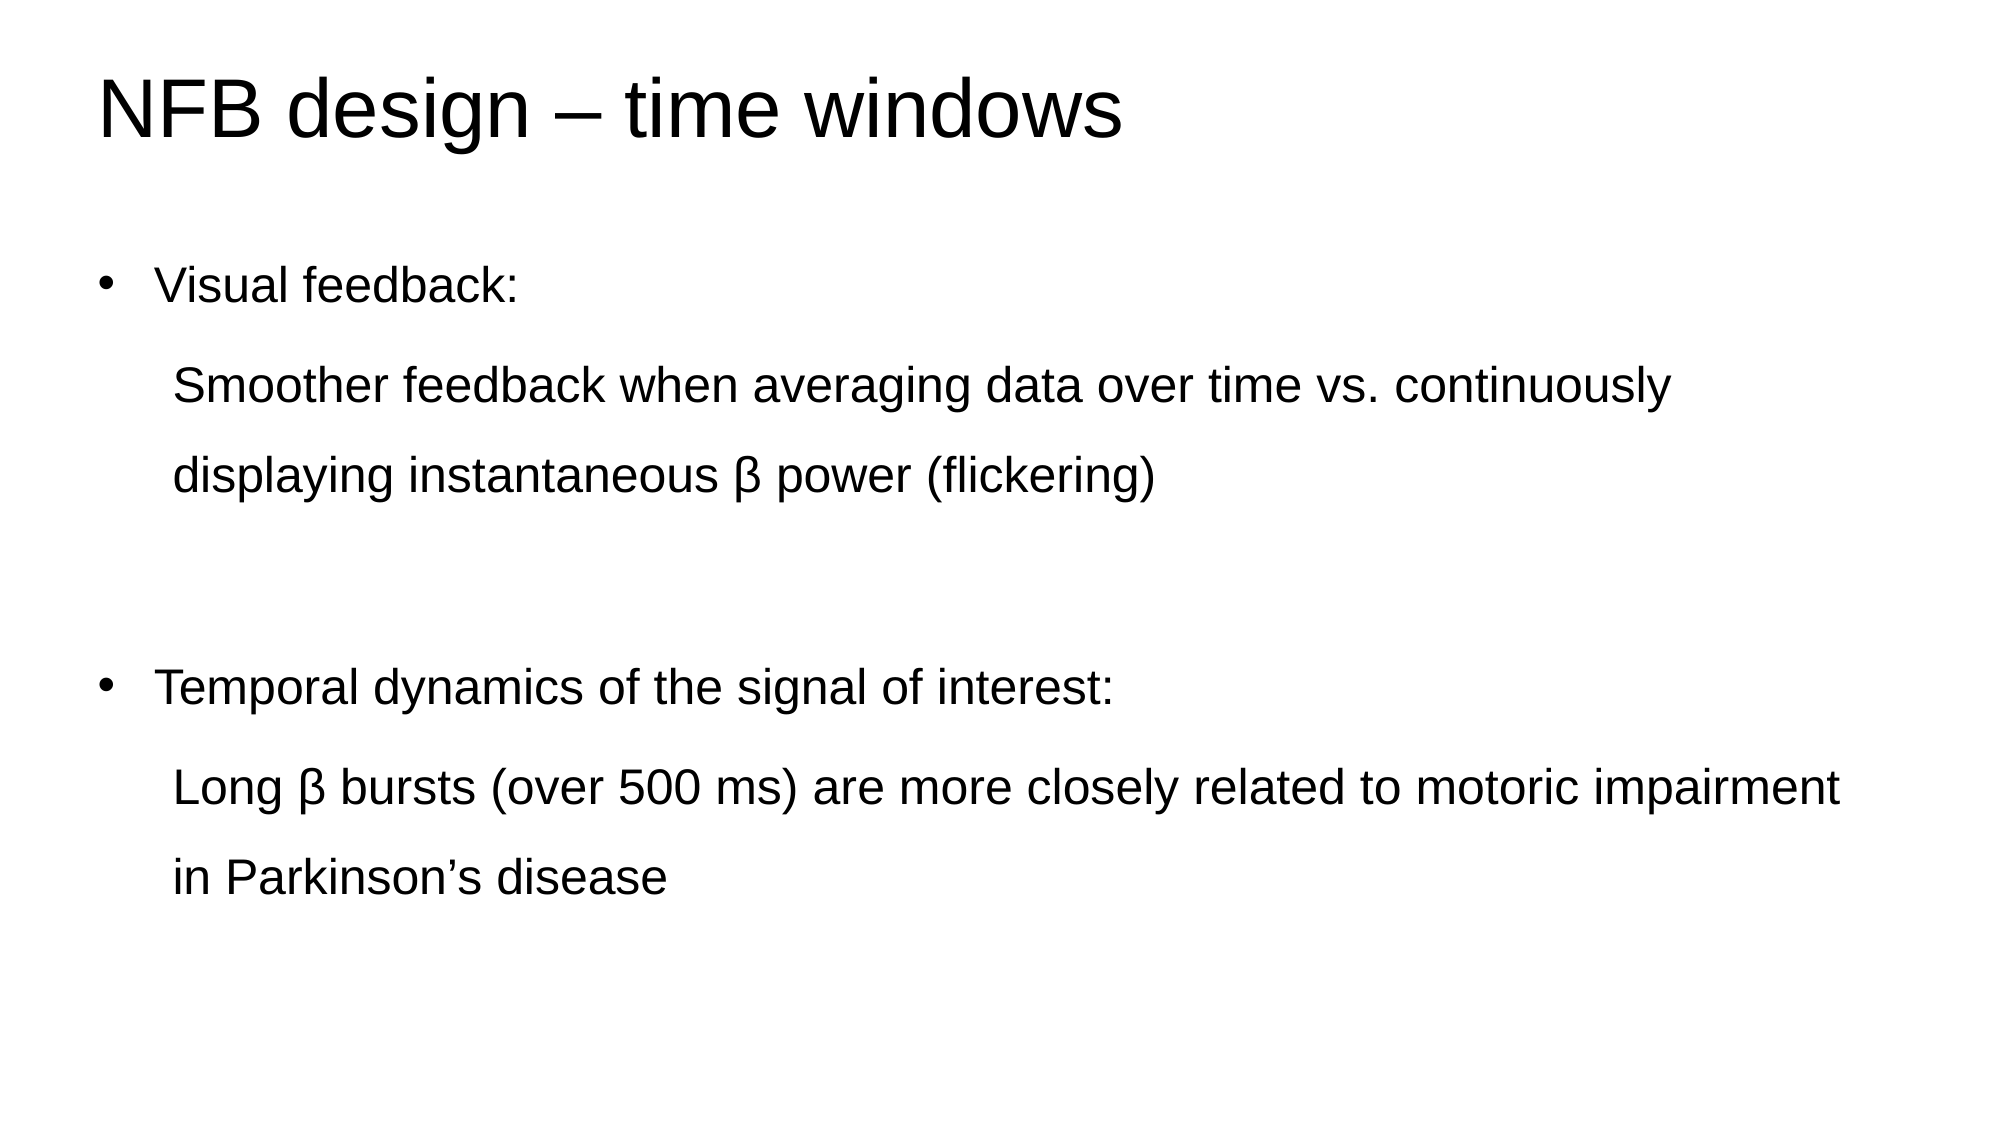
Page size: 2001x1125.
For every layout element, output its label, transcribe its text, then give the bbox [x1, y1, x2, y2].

list Visual feedback: Smoother feedback when averaging data over time vs. continuously displaying instantaneous β power (flickering) Temporal dynamics of the signal of interest: Long β bursts (over 500 ms) are more closely related to motoric impairment in Parkinson’s disease [82, 215, 1864, 934]
title NFB design – time windows [82, 71, 1710, 151]
